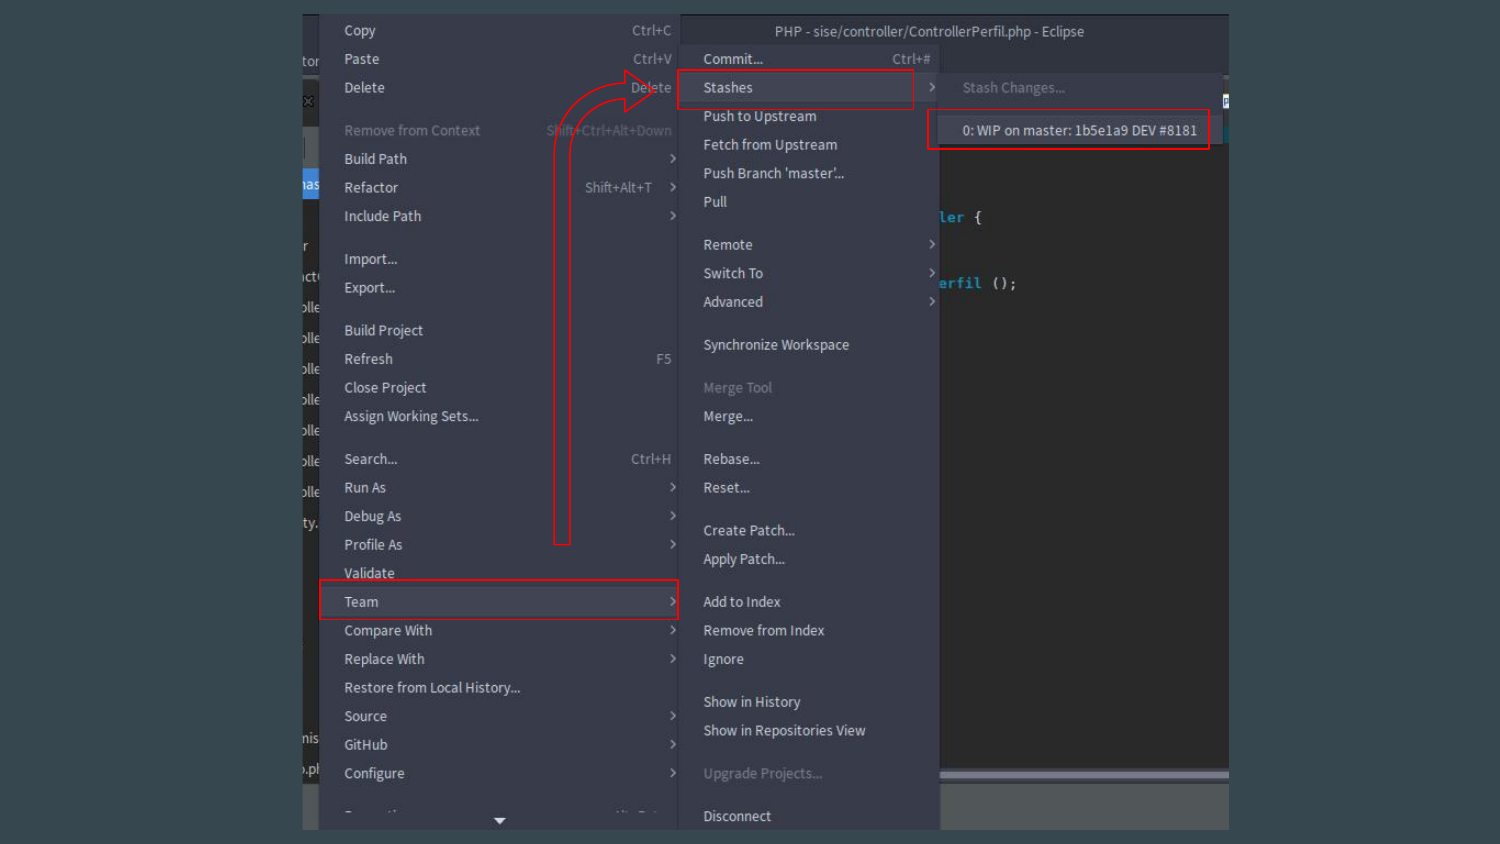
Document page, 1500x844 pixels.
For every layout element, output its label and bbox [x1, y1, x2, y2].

picture [302, 14, 1230, 830]
